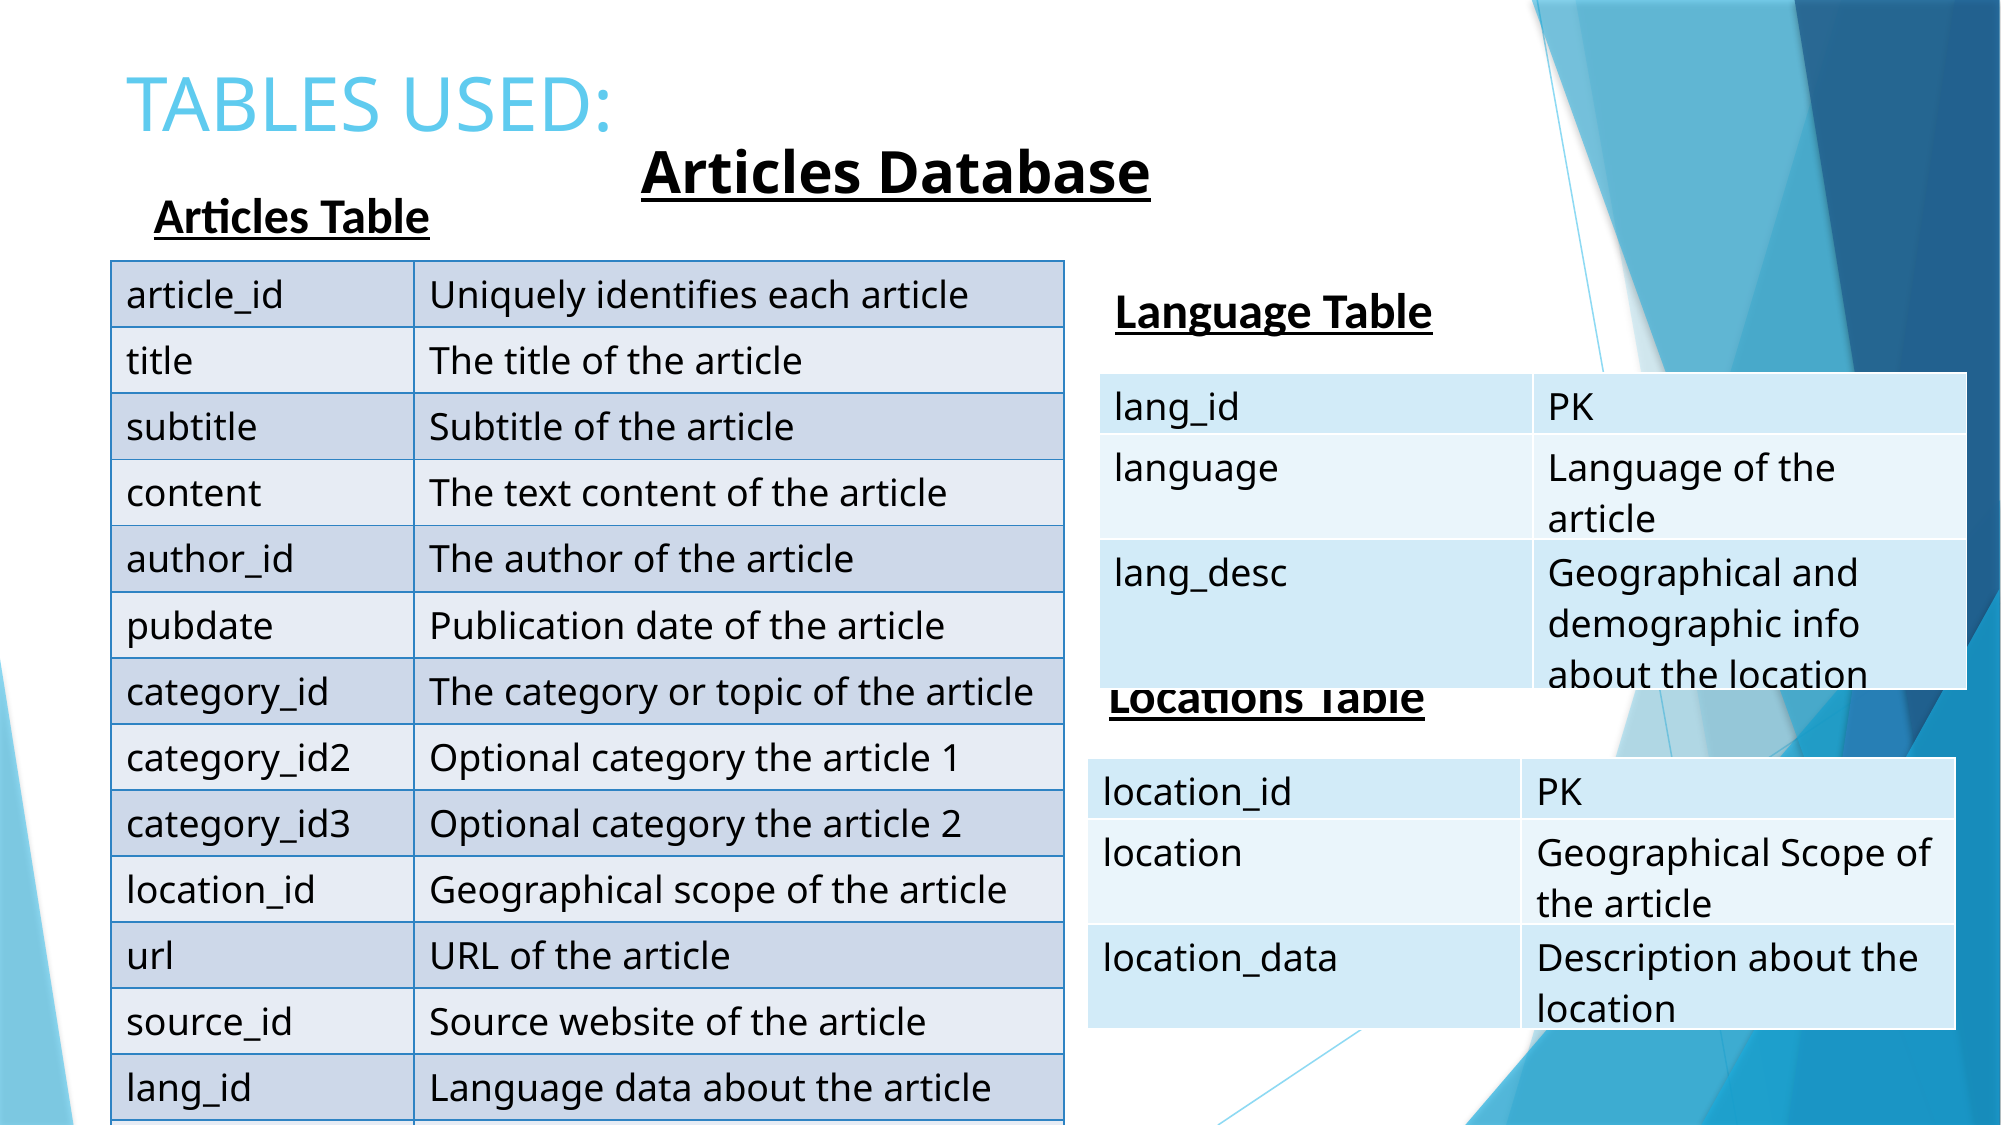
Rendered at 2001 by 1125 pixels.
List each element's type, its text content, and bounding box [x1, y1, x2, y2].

table_cell category_id2 [112, 725, 413, 789]
table_cell The category or topic of the article [415, 659, 1063, 723]
table_header PK [1522, 759, 1954, 818]
table_header PK [1534, 374, 1966, 433]
table_cell Geographical scope of the article [415, 857, 1063, 921]
table_cell language [1100, 435, 1532, 538]
text_box Articles Database [625, 127, 1166, 213]
table_cell Language data about the article [415, 1055, 1063, 1119]
table_cell location_id [112, 857, 413, 921]
table_cell location_data [1088, 925, 1520, 1028]
table_cell author_id [112, 526, 413, 591]
title TABLES USED: [111, 48, 1522, 266]
table_cell lang_desc [1100, 540, 1532, 688]
table_cell The text content of the article [415, 460, 1063, 525]
table_cell category_id [112, 659, 413, 723]
table_cell Subtitle of the article [415, 394, 1063, 459]
table_cell pubdate [112, 593, 413, 657]
table_cell URL of the article [415, 923, 1063, 987]
table_header Uniquely identifies each article [415, 262, 1063, 326]
text_box Articles Table [138, 175, 446, 251]
table_cell content [112, 460, 413, 525]
table_cell source_id [112, 989, 413, 1053]
table_cell The title of the article [415, 328, 1063, 392]
table_cell Optional category the article 1 [415, 725, 1063, 789]
text_box Language Table [1100, 271, 1449, 346]
table_cell title [112, 328, 413, 392]
table_cell category_id3 [112, 791, 413, 855]
table_header article_id [112, 262, 413, 326]
table_cell type_id [112, 1121, 413, 1125]
table_cell Geographical Scope of the article [1522, 820, 1954, 923]
table_cell type of the article [415, 1121, 1063, 1125]
table_cell location [1088, 820, 1520, 923]
table_cell The author of the article [415, 526, 1063, 591]
text_box Locations Table [1093, 656, 1441, 732]
table_cell Geographical and demographic info about the location [1534, 540, 1966, 688]
table_cell Source website of the article [415, 989, 1063, 1053]
table_header location_id [1088, 759, 1520, 818]
table_cell Optional category the article 2 [415, 791, 1063, 855]
table_cell lang_id [112, 1055, 413, 1119]
table_cell Description about the location [1522, 925, 1954, 1028]
table_header lang_id [1100, 374, 1532, 433]
table_cell url [112, 923, 413, 987]
table_cell Language of the article [1534, 435, 1966, 538]
table_cell subtitle [112, 394, 413, 459]
table_cell Publication date of the article [415, 593, 1063, 657]
